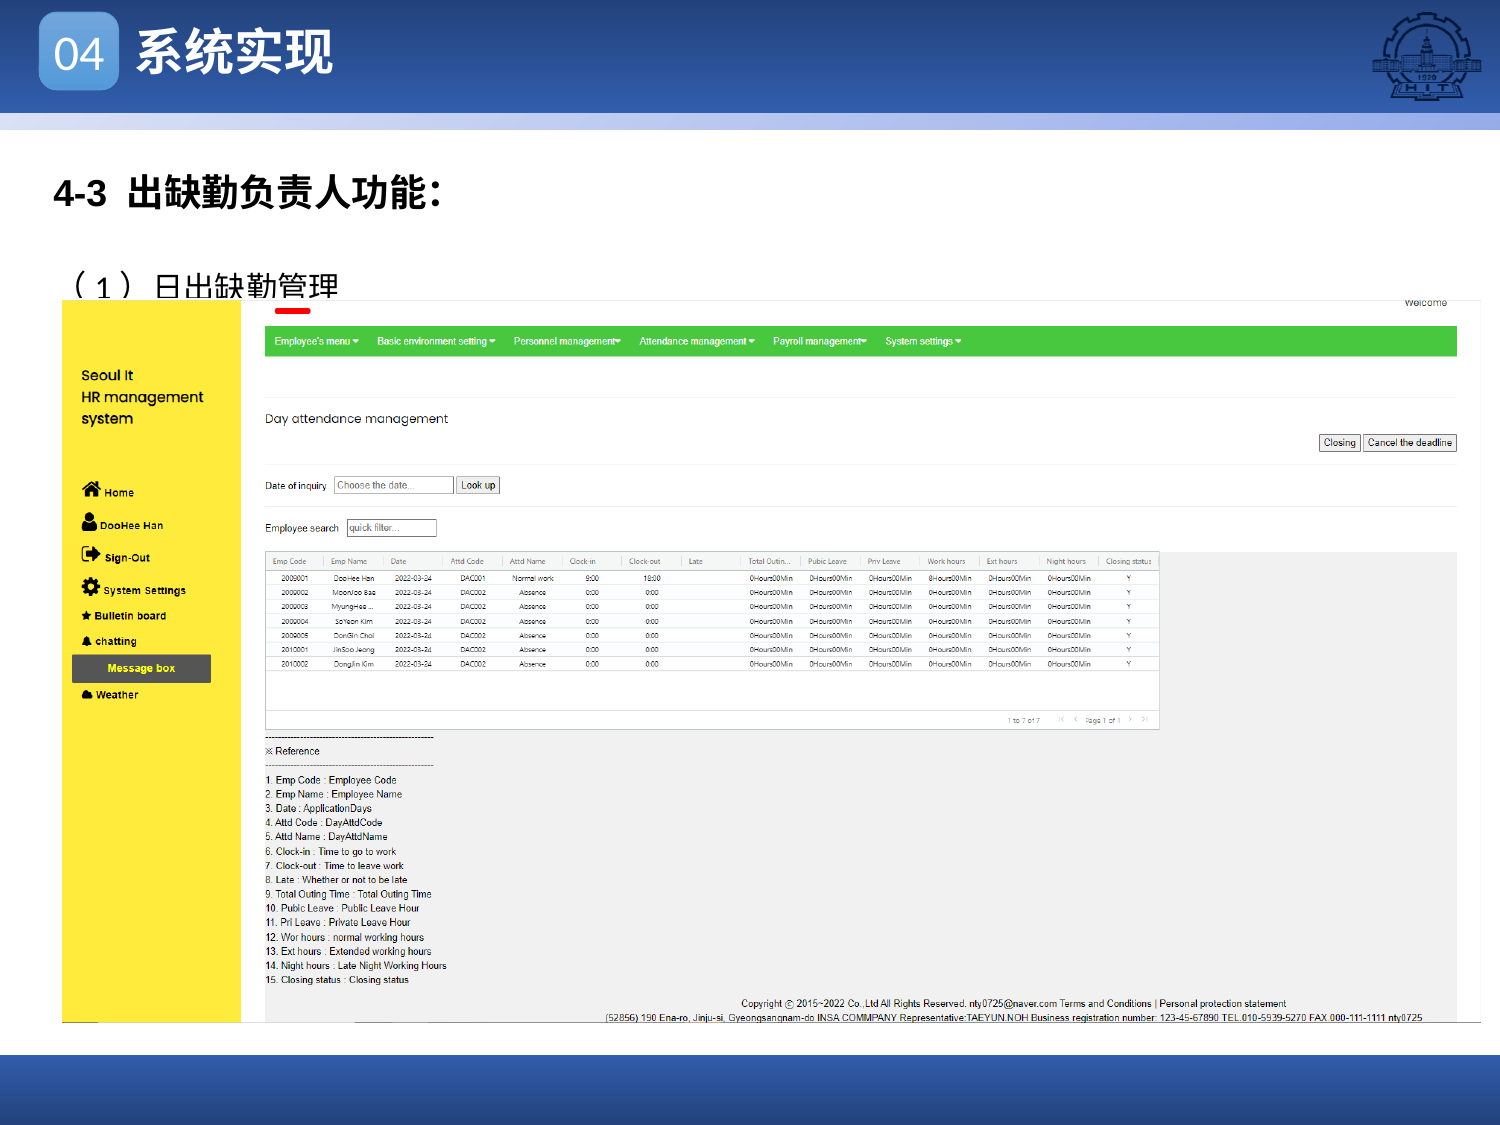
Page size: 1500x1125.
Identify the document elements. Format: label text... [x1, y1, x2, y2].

text_box 04 [39, 12, 120, 88]
text_box 4-3 出缺勤负责人功能： [38, 138, 506, 218]
text_box 系统实现 [119, 10, 1424, 91]
picture [1318, 12, 1500, 101]
text_box （1）日出缺勤管理 [38, 218, 1424, 314]
picture [62, 298, 1481, 1023]
